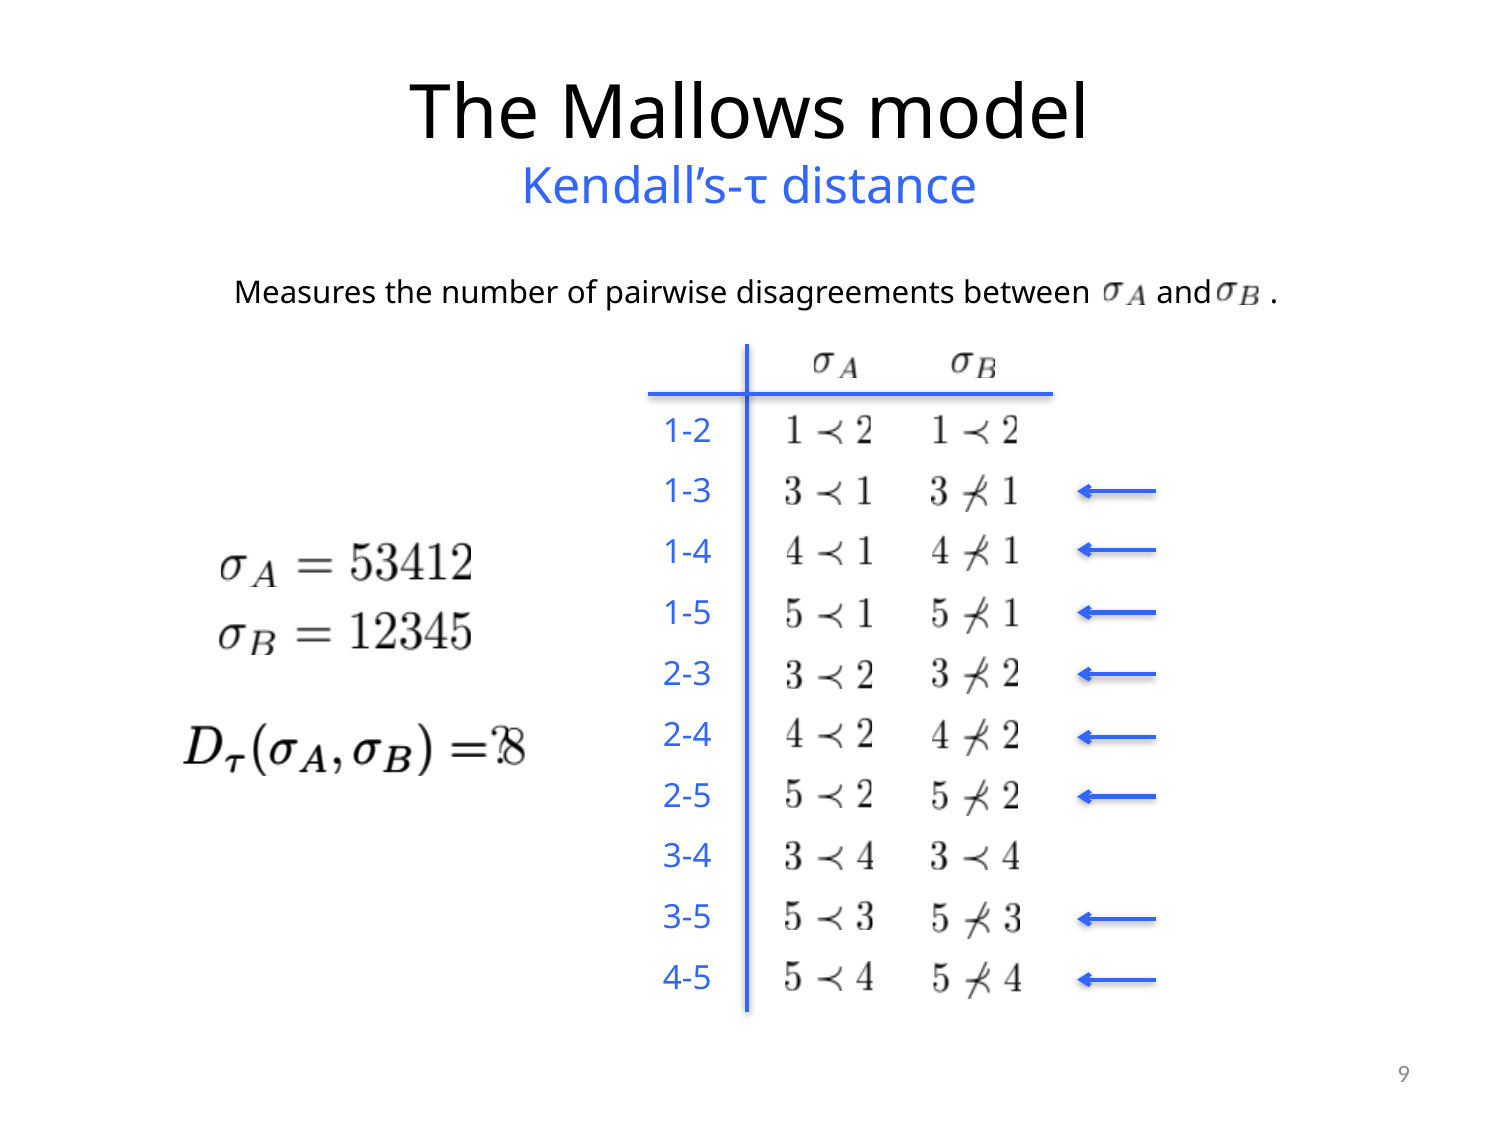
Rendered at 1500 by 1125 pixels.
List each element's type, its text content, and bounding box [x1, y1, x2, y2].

picture [1103, 281, 1146, 305]
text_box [647, 343, 1053, 1013]
title The Mallows model Kendall’s-τ distance [75, 45, 1425, 233]
slide_number 9 [1204, 1042, 1425, 1103]
picture [183, 723, 526, 777]
list Measures the number of pairwise disagreements between and . [218, 264, 1301, 354]
picture [218, 611, 472, 656]
picture [220, 542, 472, 587]
picture [1216, 281, 1259, 305]
